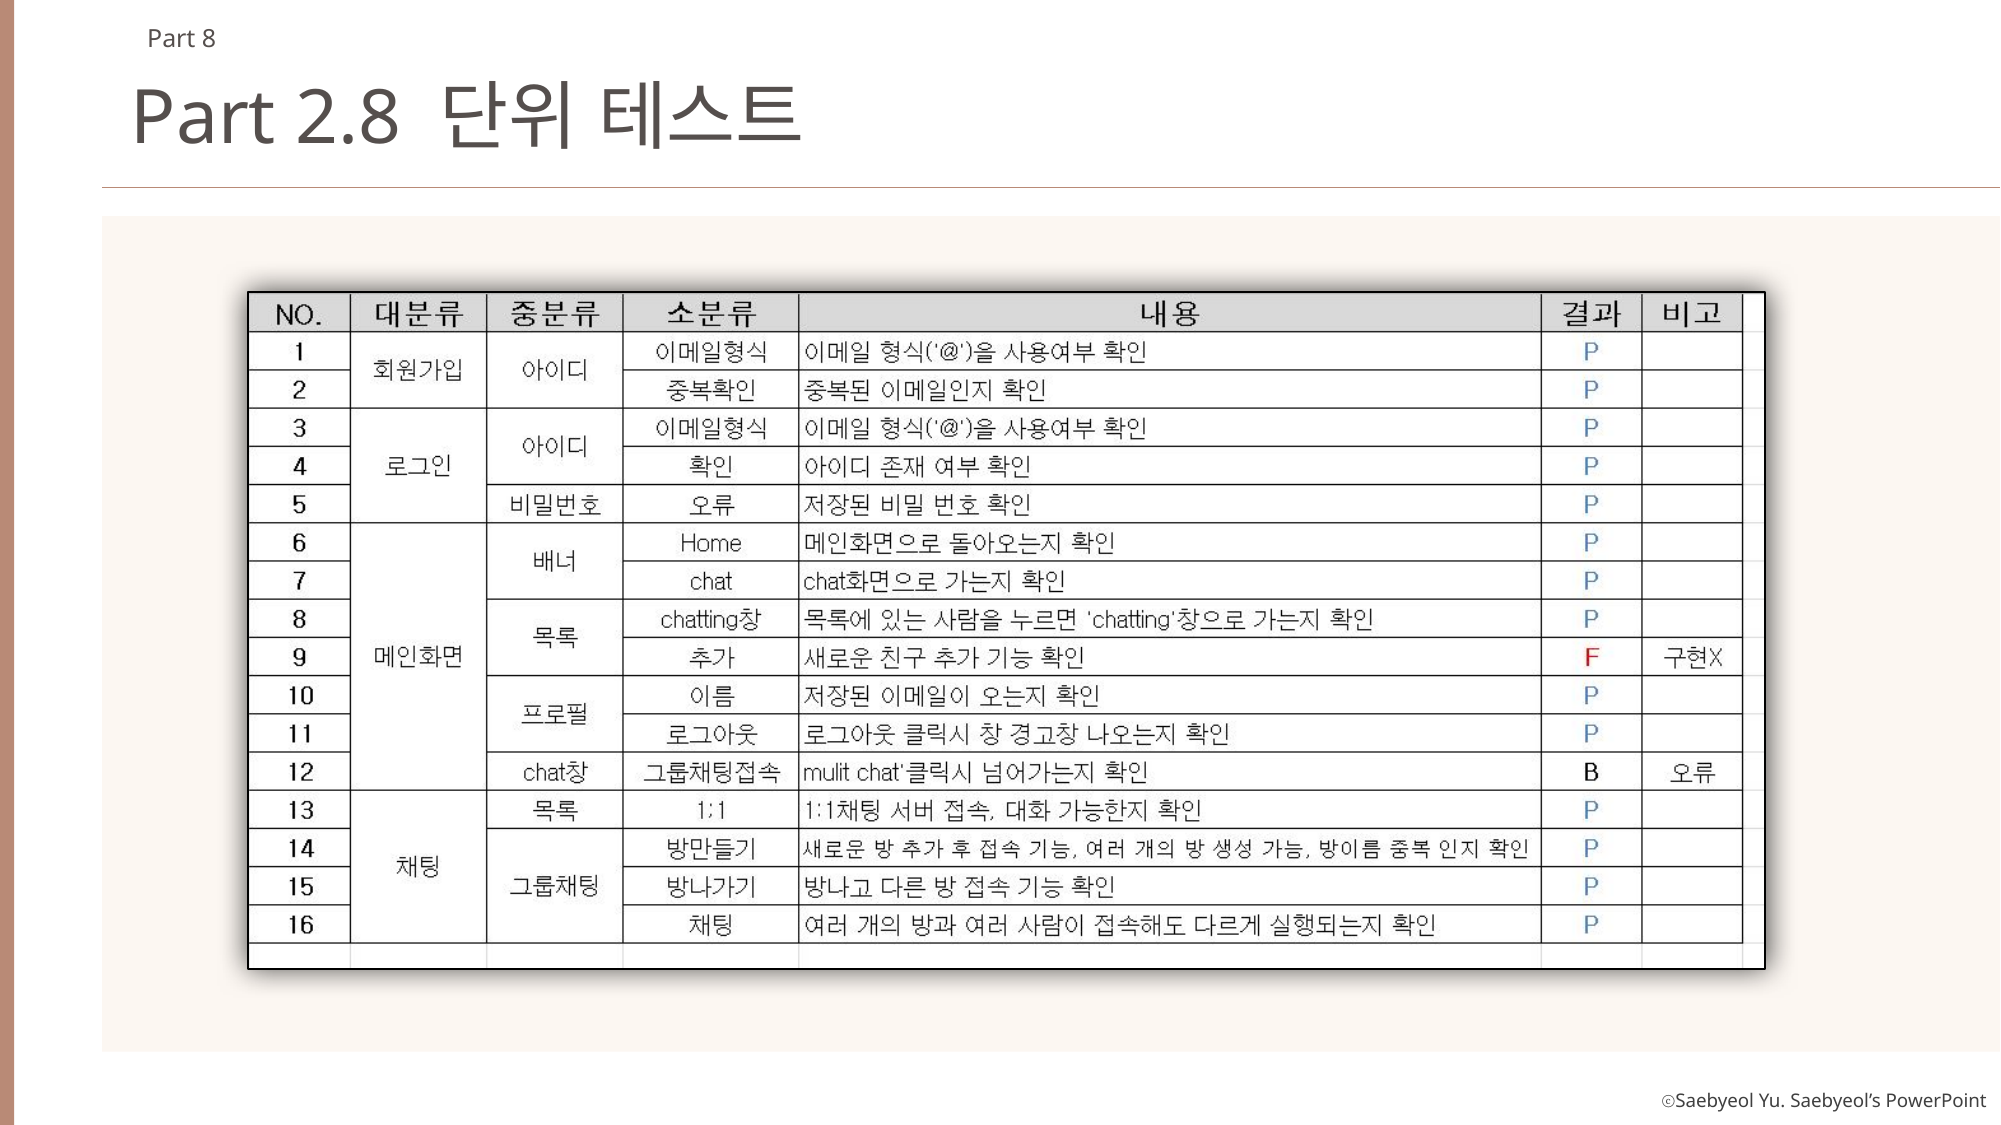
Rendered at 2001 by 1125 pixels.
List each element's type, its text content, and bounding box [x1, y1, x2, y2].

picture [248, 293, 1765, 968]
text_box [0, 0, 15, 1125]
text_box [101, 215, 2000, 1053]
text_box Part 2.8 단위 테스트 [115, 61, 820, 166]
text_box Part 8 [132, 15, 232, 60]
